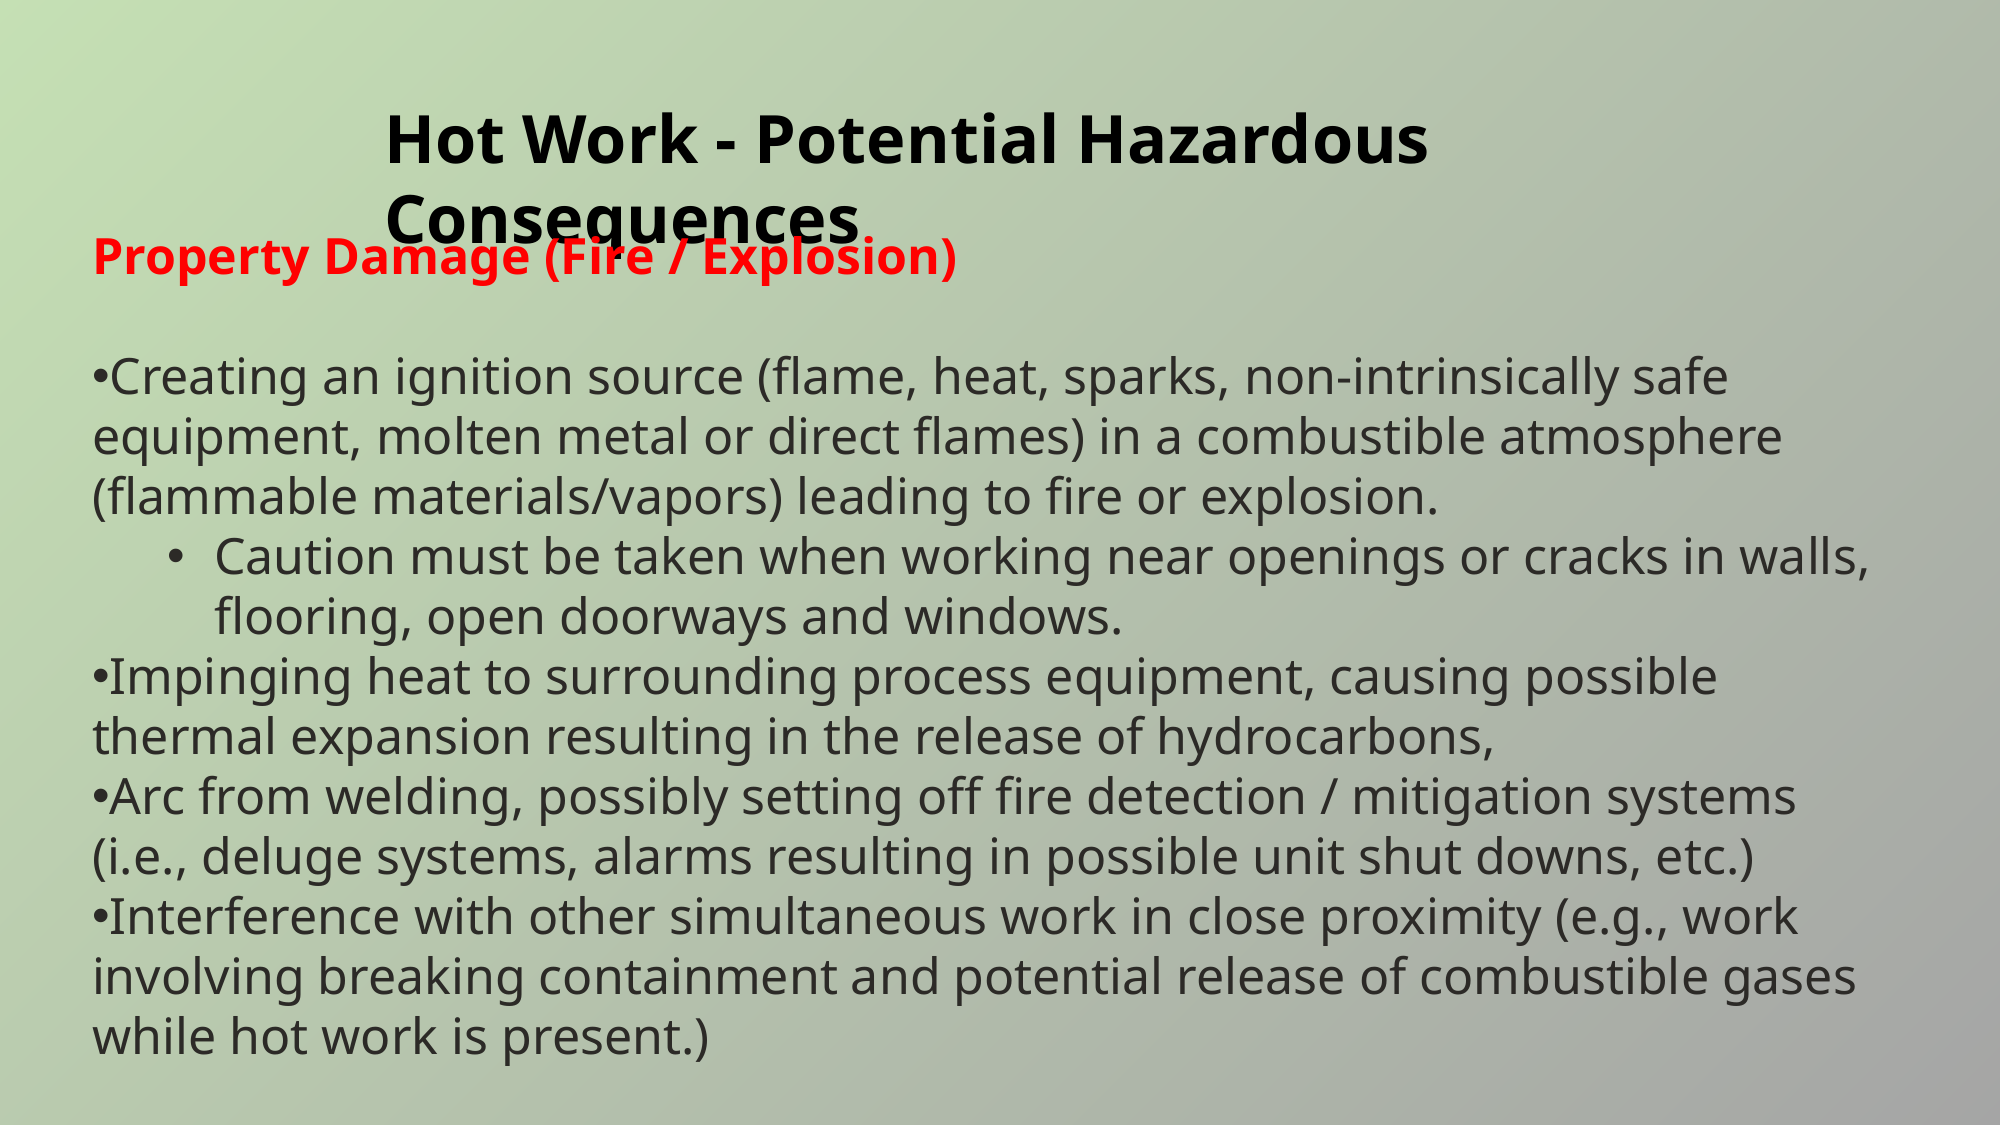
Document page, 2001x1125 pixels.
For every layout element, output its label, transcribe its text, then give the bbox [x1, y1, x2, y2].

text_box Property Damage (Fire / Explosion) Creating an ignition source (flame, heat, sparks, non-intrinsically safe equipment, molten metal or direct flames) in a combustible atmosphere (flammable materials/vapors) leading to fire or explosion. Caution must be taken when working near openings or cracks in walls, flooring, open doorways and windows. Impinging heat to surrounding process equipment, causing possible thermal expansion resulting in the release of hydrocarbons, Arc from welding, possibly setting off fire detection / mitigation systems (i.e., deluge systems, alarms resulting in possible unit shut downs, etc.) Interference with other simultaneous work in close proximity (e.g., work involving breaking containment and potential release of combustible gases while hot work is present.) [77, 217, 1923, 1073]
text_box Hot Work - Potential Hazardous Consequences [369, 89, 1718, 217]
